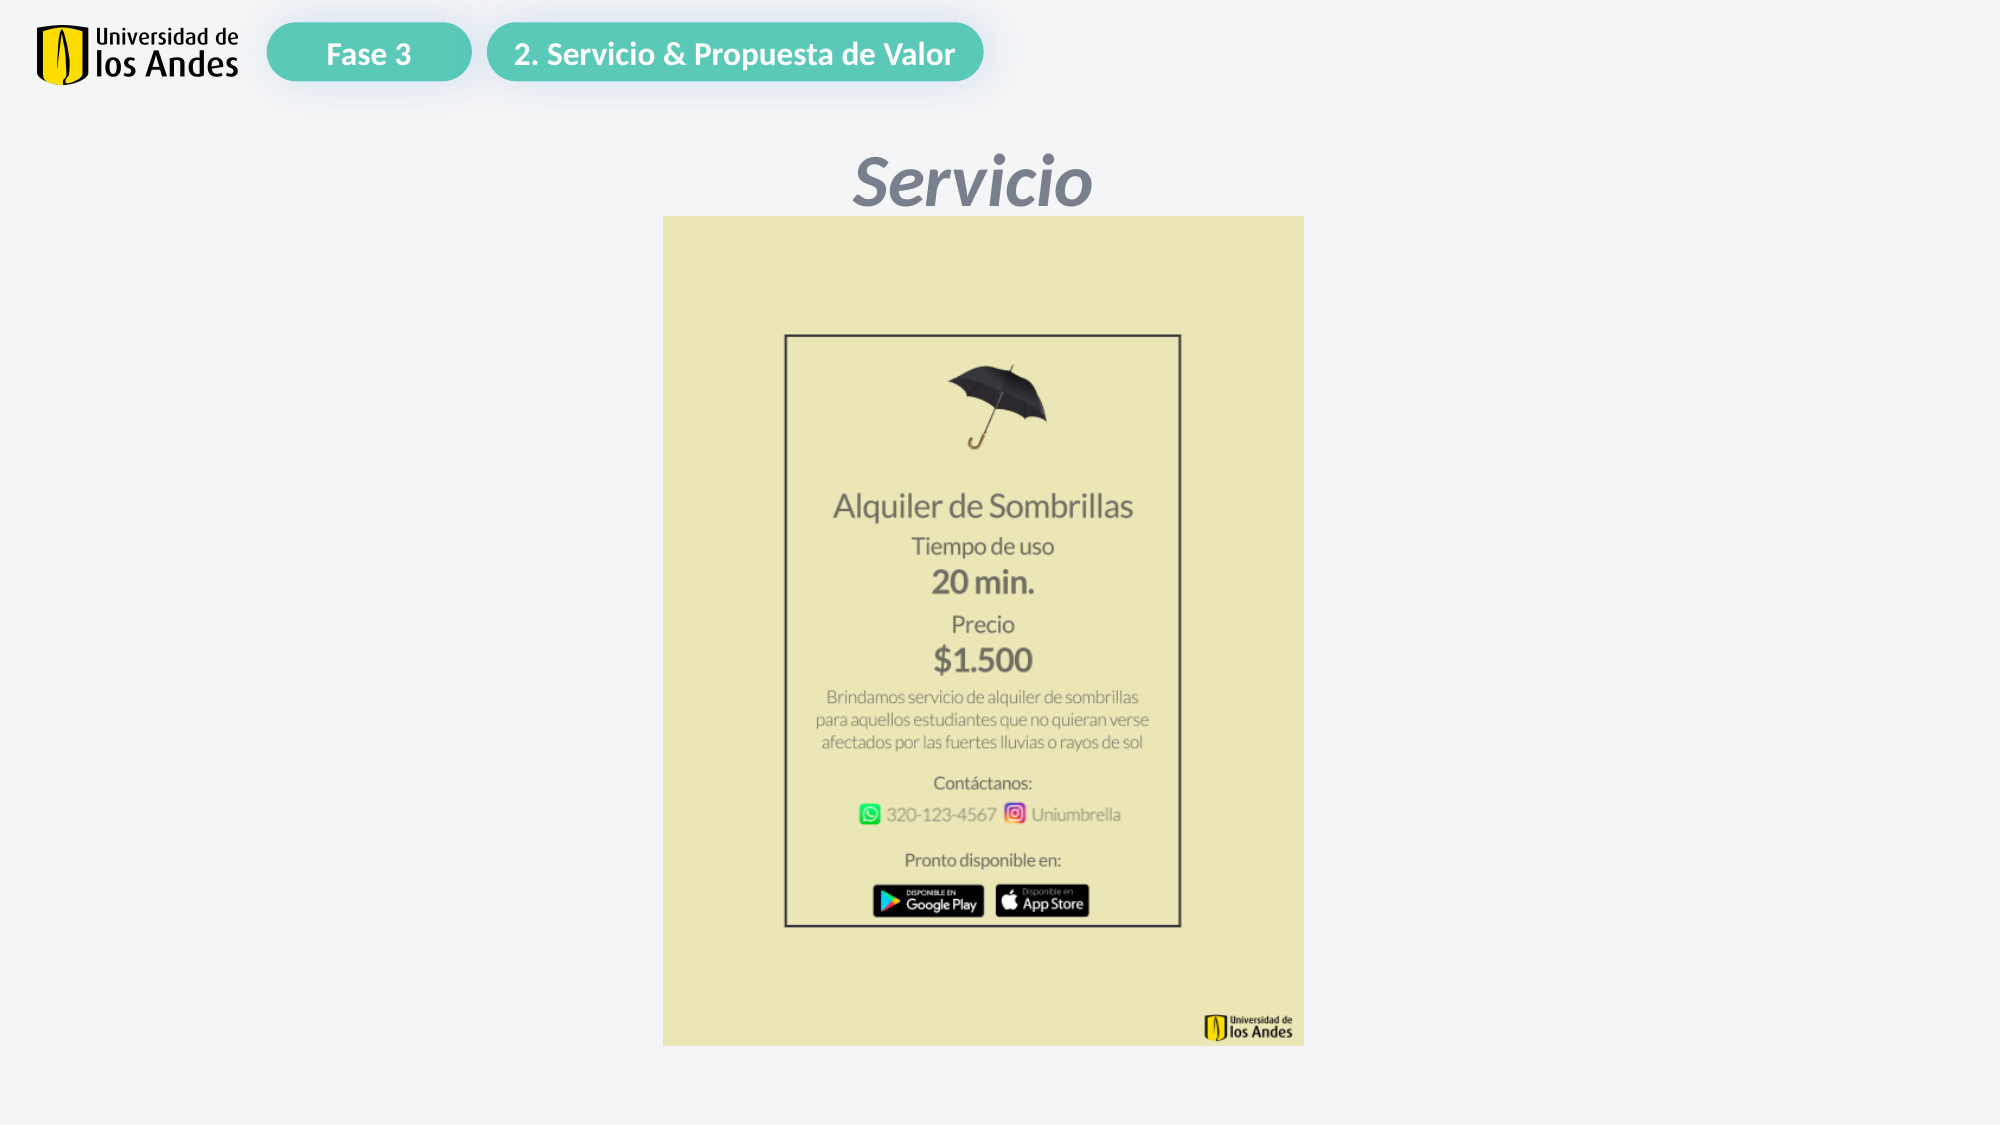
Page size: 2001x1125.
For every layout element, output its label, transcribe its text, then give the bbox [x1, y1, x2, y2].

text_box Fase 3 [265, 21, 473, 83]
picture [37, 25, 238, 85]
text_box Servicio [486, 79, 1461, 230]
picture [663, 216, 1304, 1046]
text_box 2. Servicio & Propuesta de Valor [485, 21, 985, 79]
